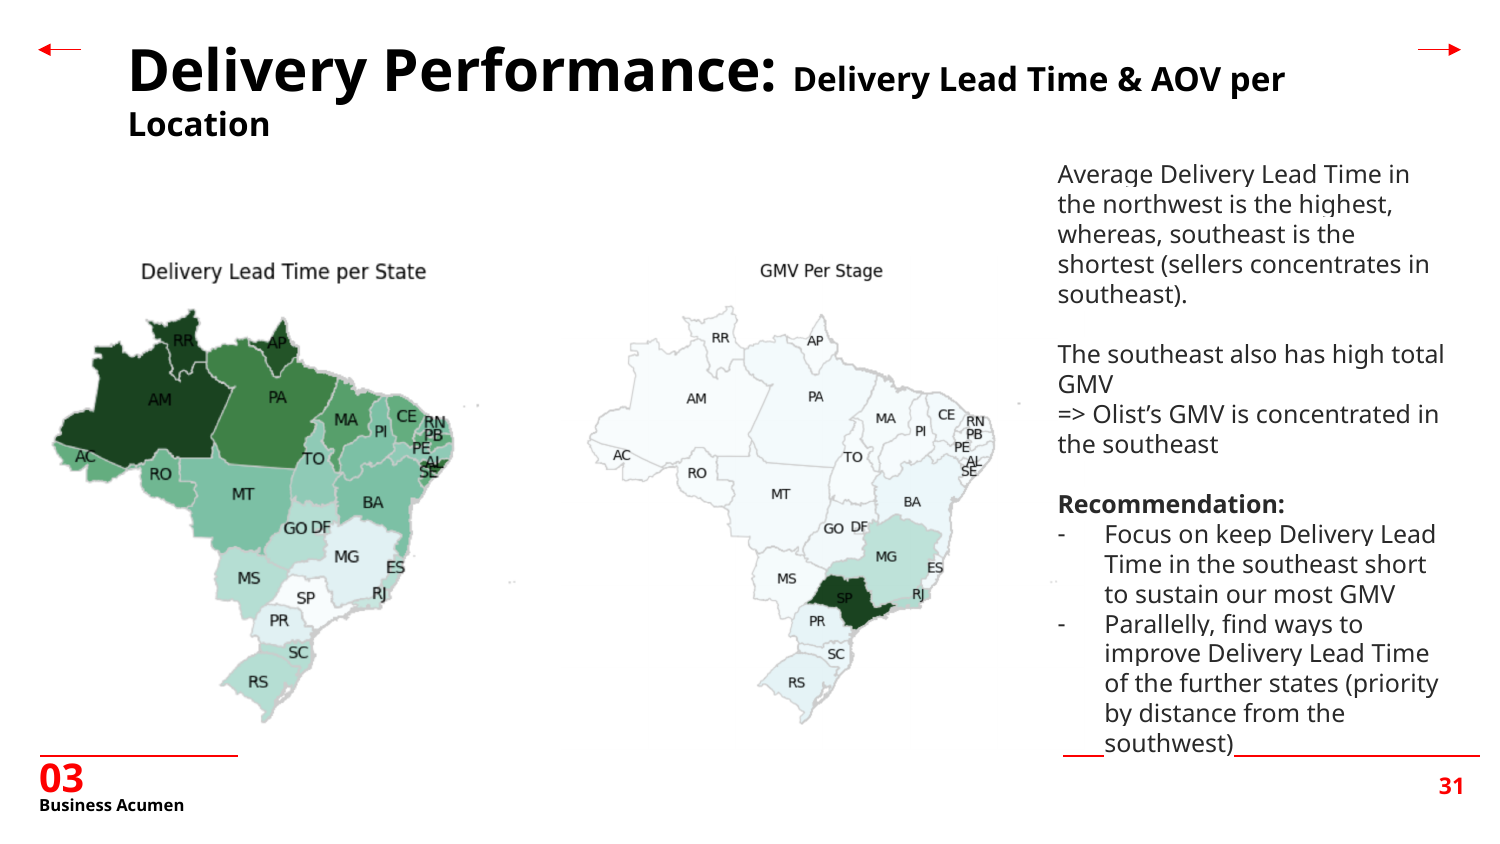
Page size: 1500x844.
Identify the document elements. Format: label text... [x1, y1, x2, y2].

picture [23, 255, 547, 750]
title 03 [24, 774, 302, 801]
title Business Acumen [24, 785, 521, 824]
picture [561, 255, 1085, 750]
text_box Average Delivery Lead Time in the northwest is the highest, whereas, southeast is the shortest (sellers concentrates in southeast). The southeast also has high total GMV => Olist’s GMV is concentrated in the southeast Recommendation: Focus on keep Delivery Lead Time in the southeast short to sustain our most GMV Parallelly, find ways to improve Delivery Lead Time of the further states (priority by distance from the southwest) [1042, 143, 1461, 773]
title Delivery Performance: Delivery Lead Time & AOV per Location [112, 18, 1418, 113]
